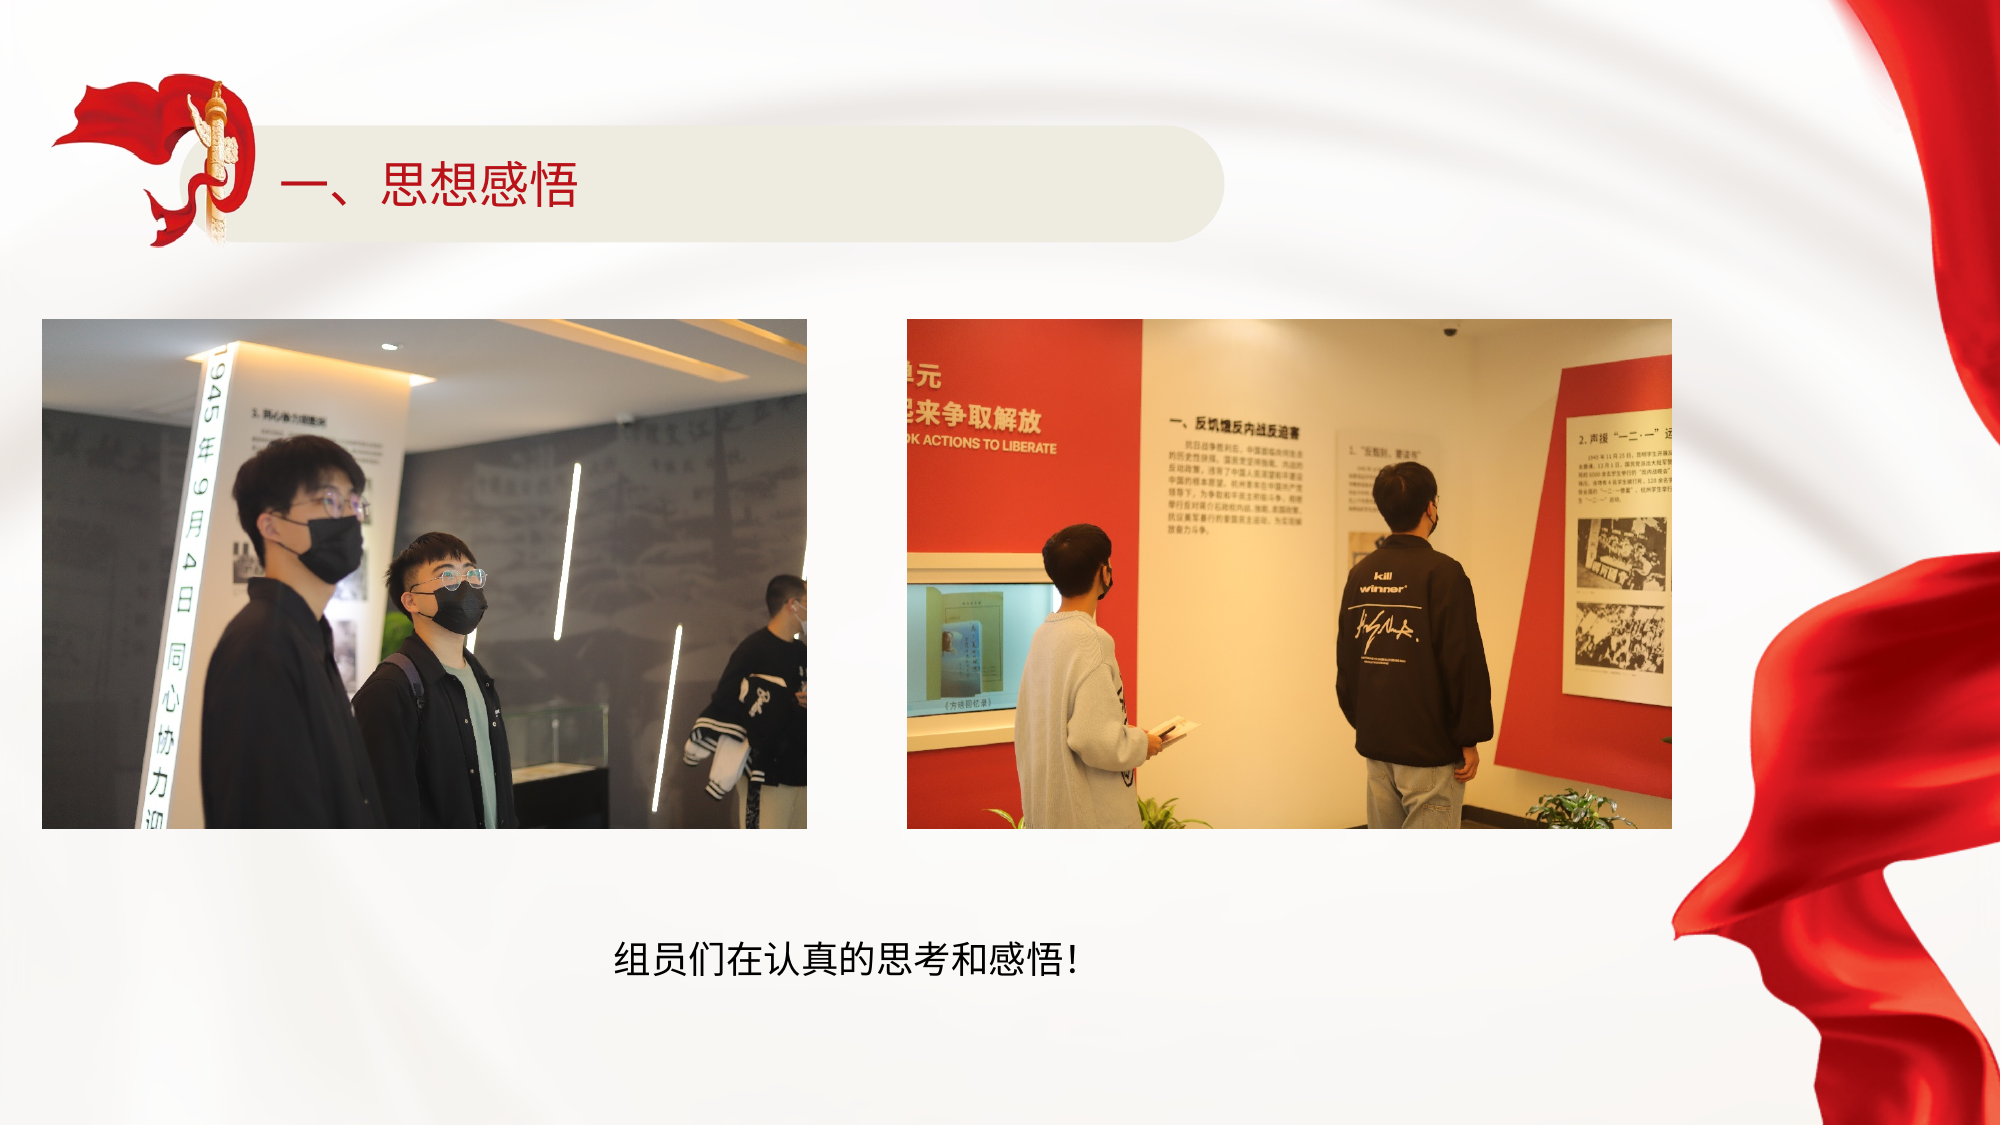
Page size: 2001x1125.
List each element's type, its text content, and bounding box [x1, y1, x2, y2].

text_box 组员们在认真的思考和感悟！ [42, 883, 1102, 988]
picture [42, 319, 807, 829]
picture [907, 0, 2000, 1125]
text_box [42, 61, 1225, 261]
